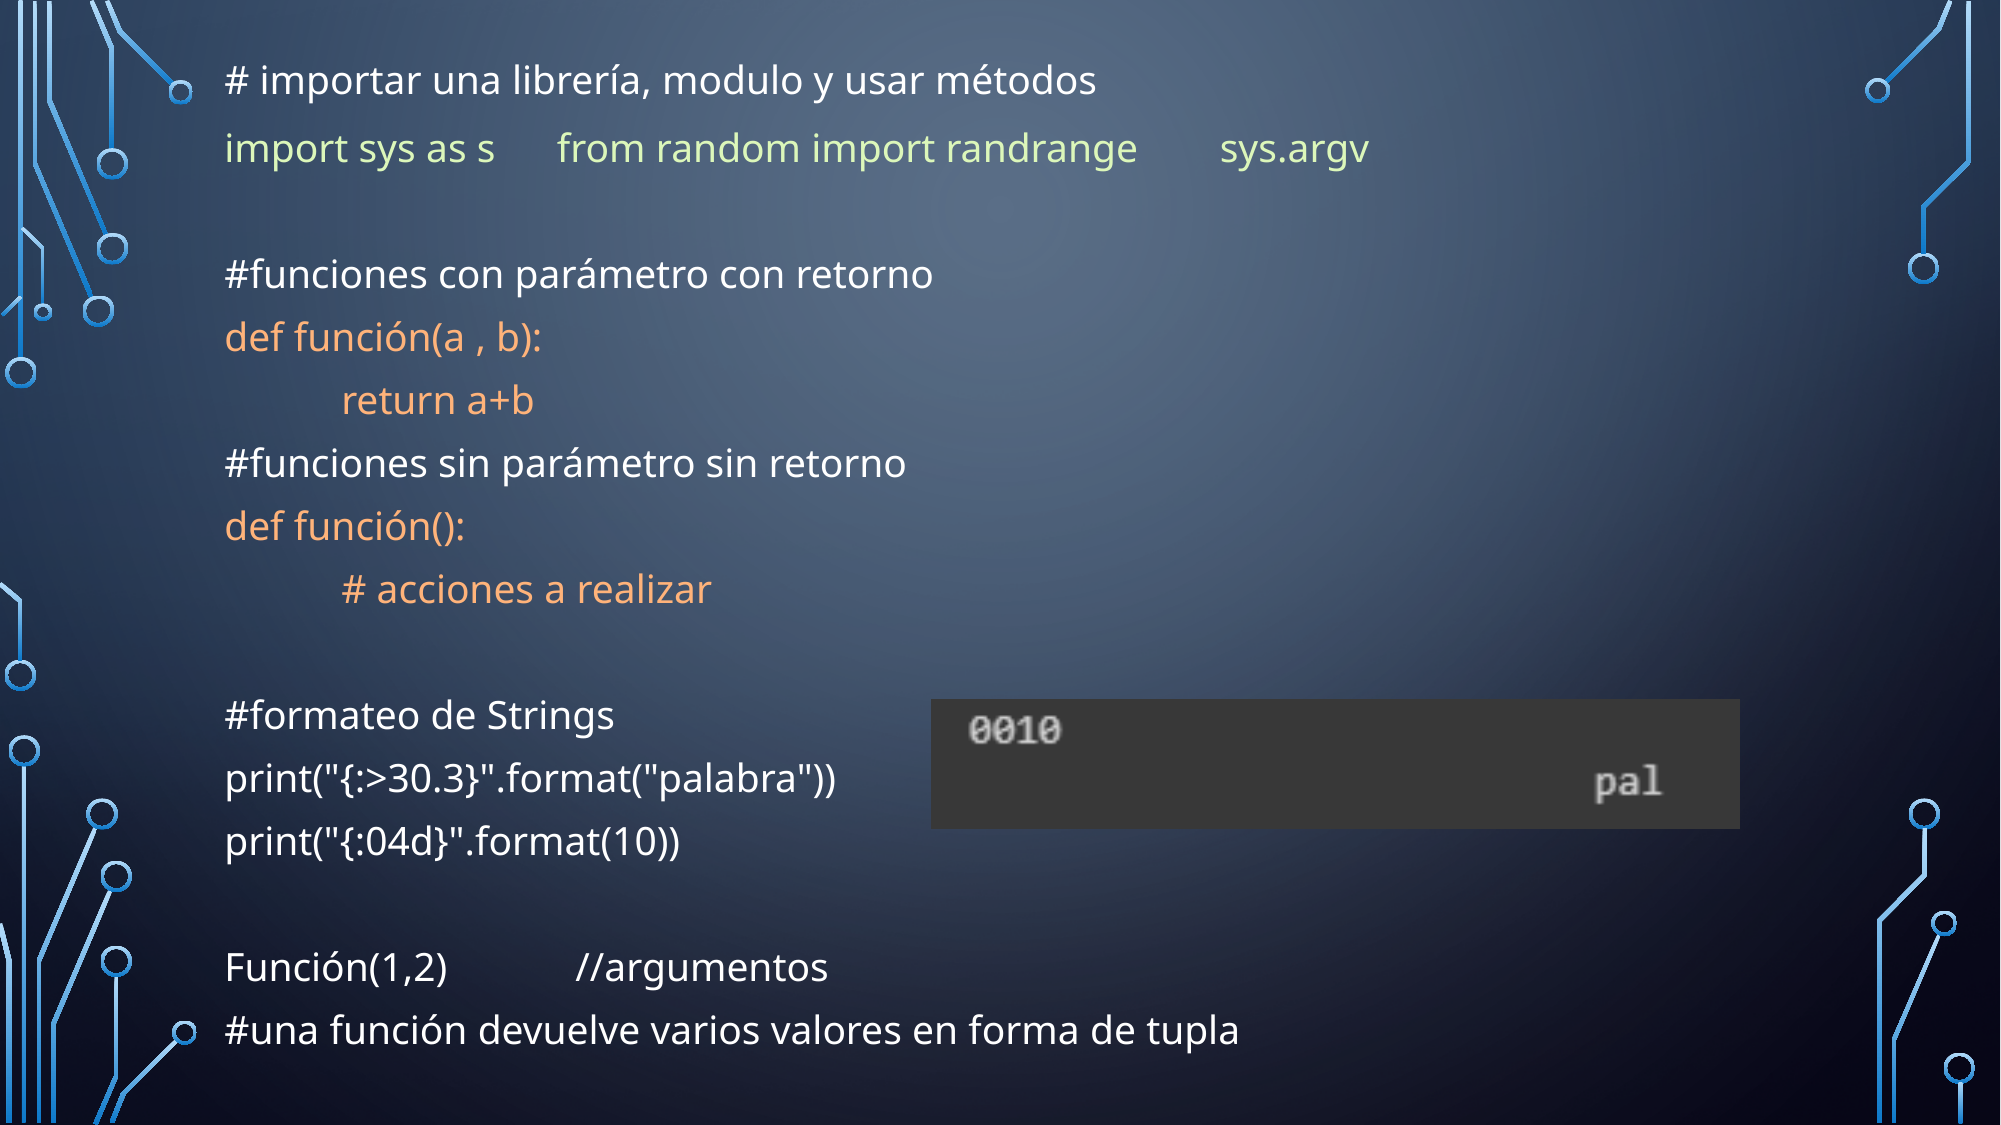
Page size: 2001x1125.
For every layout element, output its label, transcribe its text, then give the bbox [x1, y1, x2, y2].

picture [931, 698, 1740, 829]
list # importar una librería, modulo y usar métodos import sys as s from random import randrange sys.argv #funciones con parámetro con retorno def función(a , b): return a+b #funciones sin parámetro sin retorno def función(): # acciones a realizar #formateo de Strings print("{:>30.3}".format("palabra")) print("{:04d}".format(10)) Función(1,2) //argumentos #una función devuelve varios valores en forma de tupla [209, 43, 1740, 1065]
